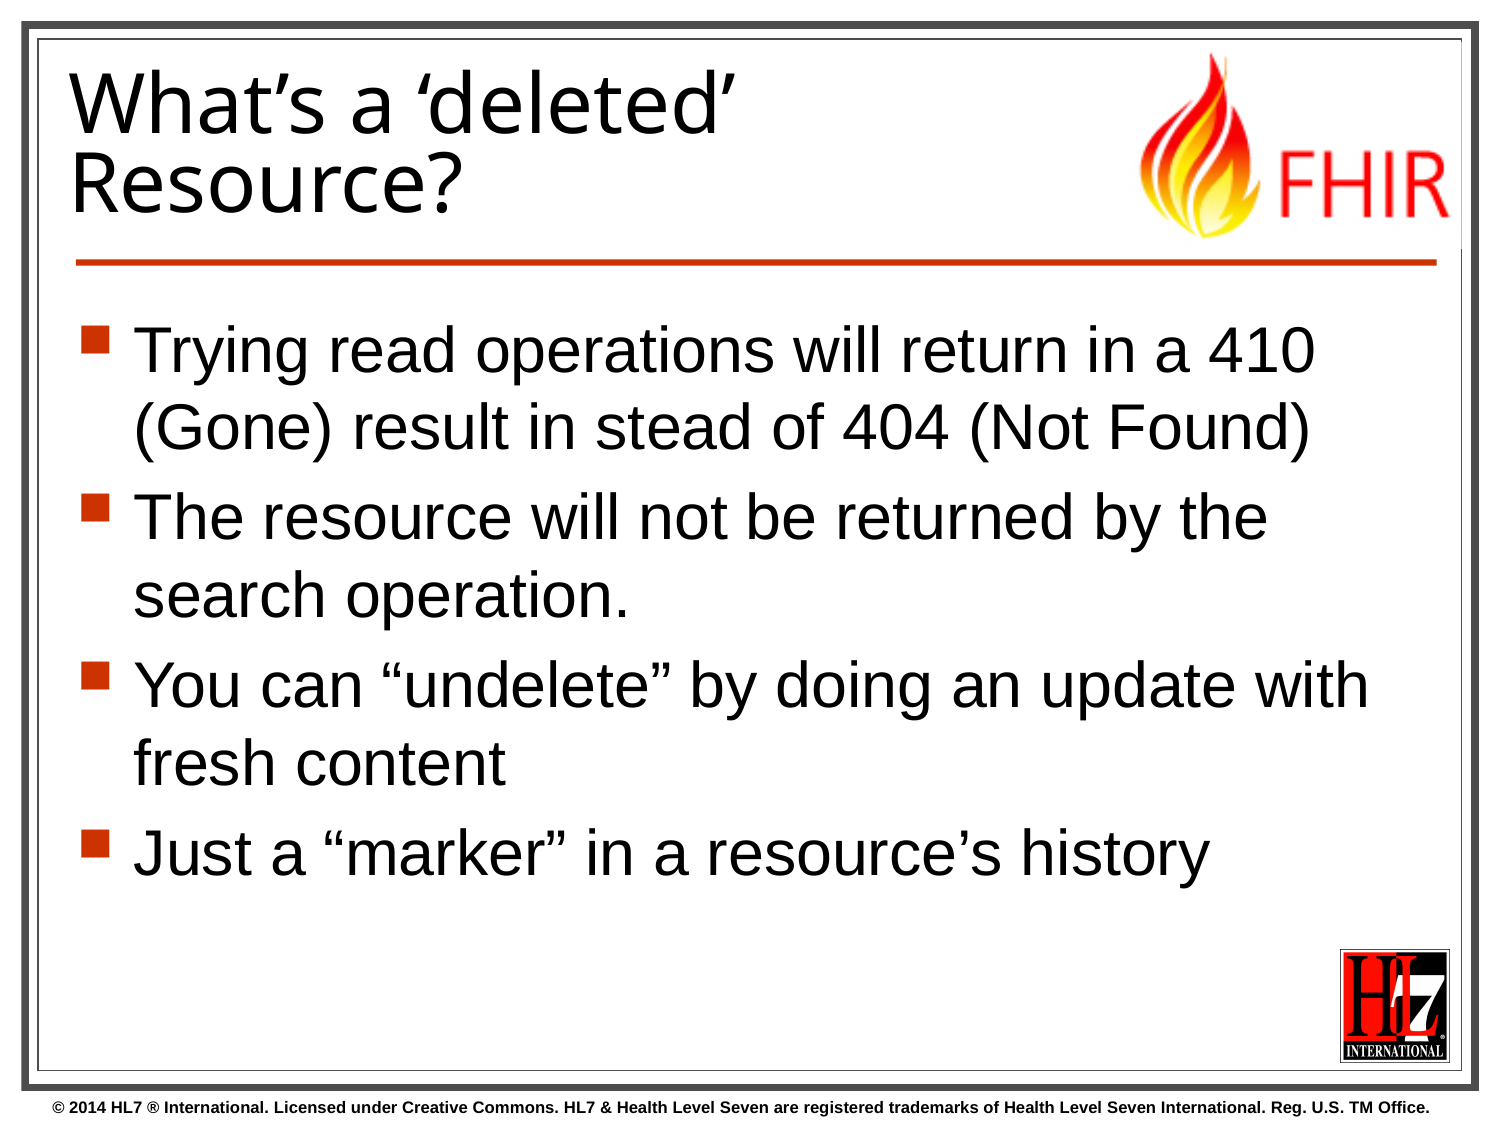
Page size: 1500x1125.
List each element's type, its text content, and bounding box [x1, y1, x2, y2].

picture [1340, 949, 1450, 1063]
list Trying read operations will return in a 410 (Gone) result in stead of 404 (Not Found) The resource will not be returned by the search operation. You can “undelete” by doing an update with fresh content Just a “marker” in a resource’s history [62, 299, 1438, 1035]
picture [1128, 42, 1462, 249]
title What’s a ‘deleted’ Resource? [53, 54, 1128, 244]
